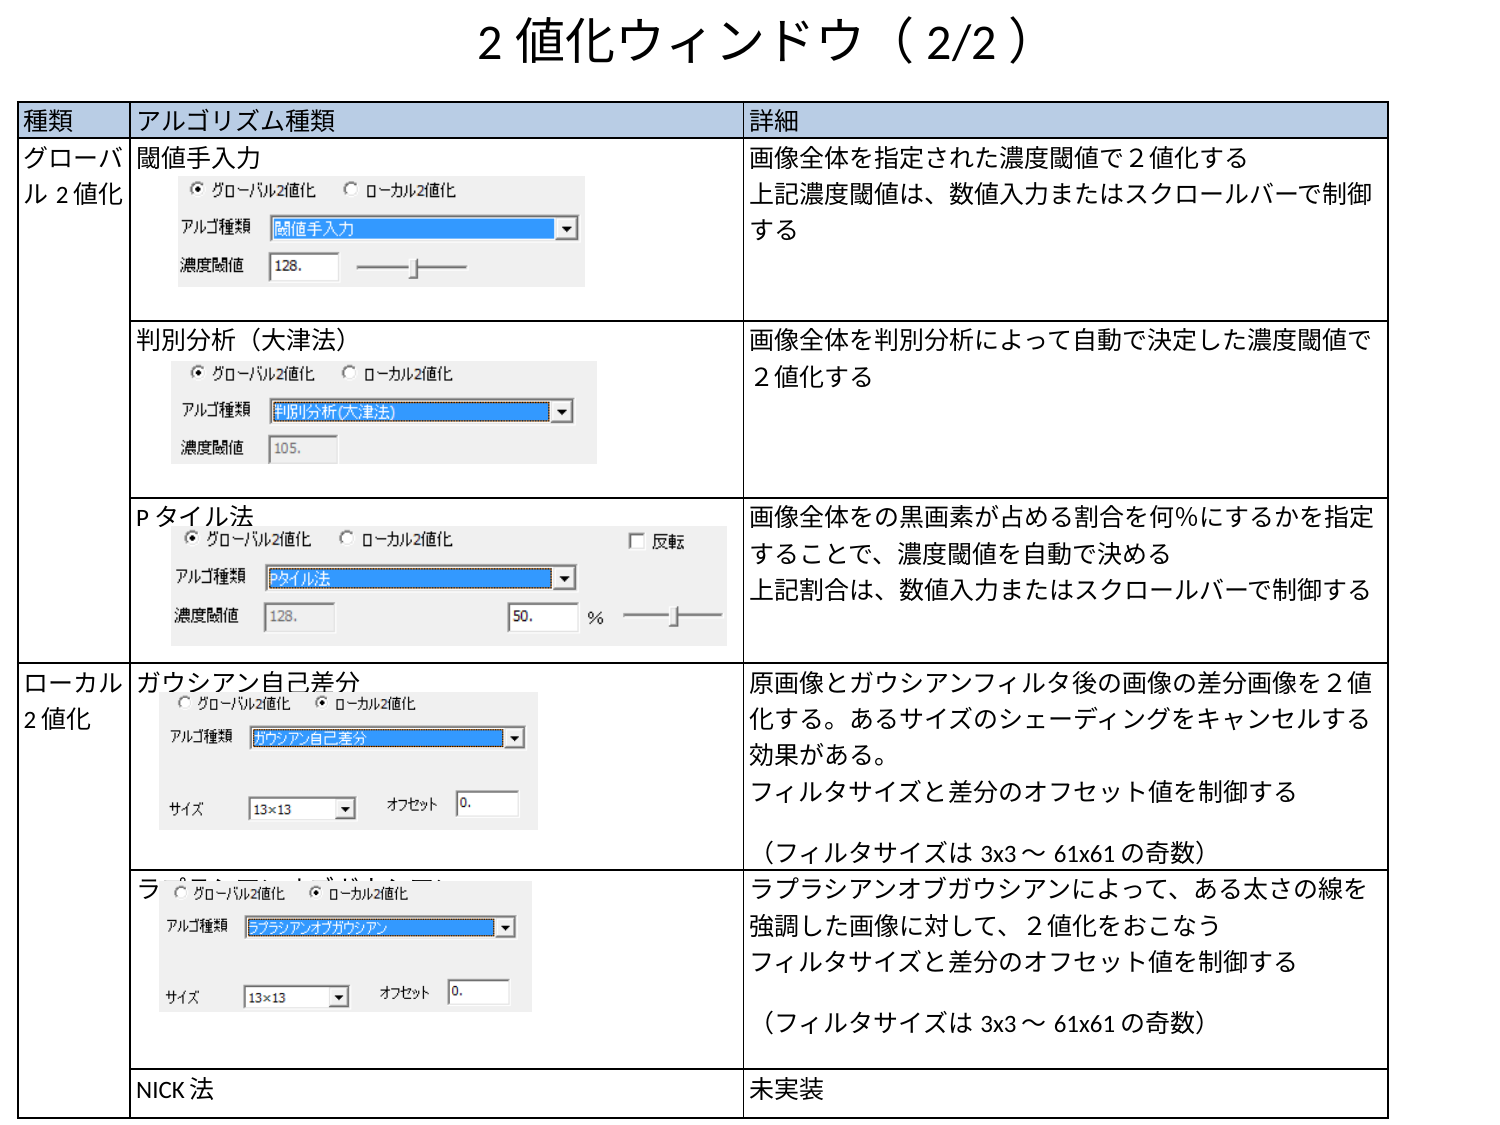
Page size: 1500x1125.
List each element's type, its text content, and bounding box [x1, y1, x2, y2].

table_cell NICK法 [131, 1070, 743, 1117]
picture [170, 526, 727, 646]
table_cell 原画像とガウシアンフィルタ後の画像の差分画像を２値化する。あるサイズのシェーディングをキャンセルする効果がある。 フィルタサイズと差分のオフセット値を制御する （フィルタサイズは3x3～61x61の奇数） [744, 664, 1387, 869]
picture [170, 361, 597, 465]
table_cell 画像全体を判別分析によって自動で決定した濃度閾値で２値化する [744, 322, 1387, 497]
table_cell Pタイル法 [131, 499, 743, 662]
table_header 種類 [19, 103, 129, 137]
table_cell 画像全体をの黒画素が占める割合を何％にするかを指定することで、濃度閾値を自動で決める 上記割合は、数値入力またはスクロールバーで制御する [744, 499, 1387, 662]
table_cell 判別分析（大津法） [131, 322, 743, 497]
table_header アルゴリズム種類 [131, 103, 743, 137]
table_cell ローカル2値化 [19, 664, 129, 1117]
table_cell グローバル2値化 [19, 139, 129, 662]
table_cell ラプラシアンオブガウシアンによって、ある太さの線を強調した画像に対して、２値化をおこなう フィルタサイズと差分のオフセット値を制御する （フィルタサイズは3x3～61x61の奇数） [744, 871, 1387, 1068]
table_cell 未実装 [744, 1070, 1387, 1117]
picture [178, 176, 585, 288]
table_cell ガウシアン自己差分 [131, 664, 743, 869]
table_header 詳細 [744, 103, 1387, 137]
table_cell 画像全体を指定された濃度閾値で２値化する 上記濃度閾値は、数値入力またはスクロールバーで制御する [744, 139, 1387, 320]
text_box 2値化ウィンドウ（2/2） [462, 2, 1074, 78]
table_cell ラプラシアンオブガウシアン [131, 871, 743, 1068]
table_cell 閾値手入力 [131, 139, 743, 320]
picture [159, 881, 532, 1012]
picture [159, 692, 538, 830]
